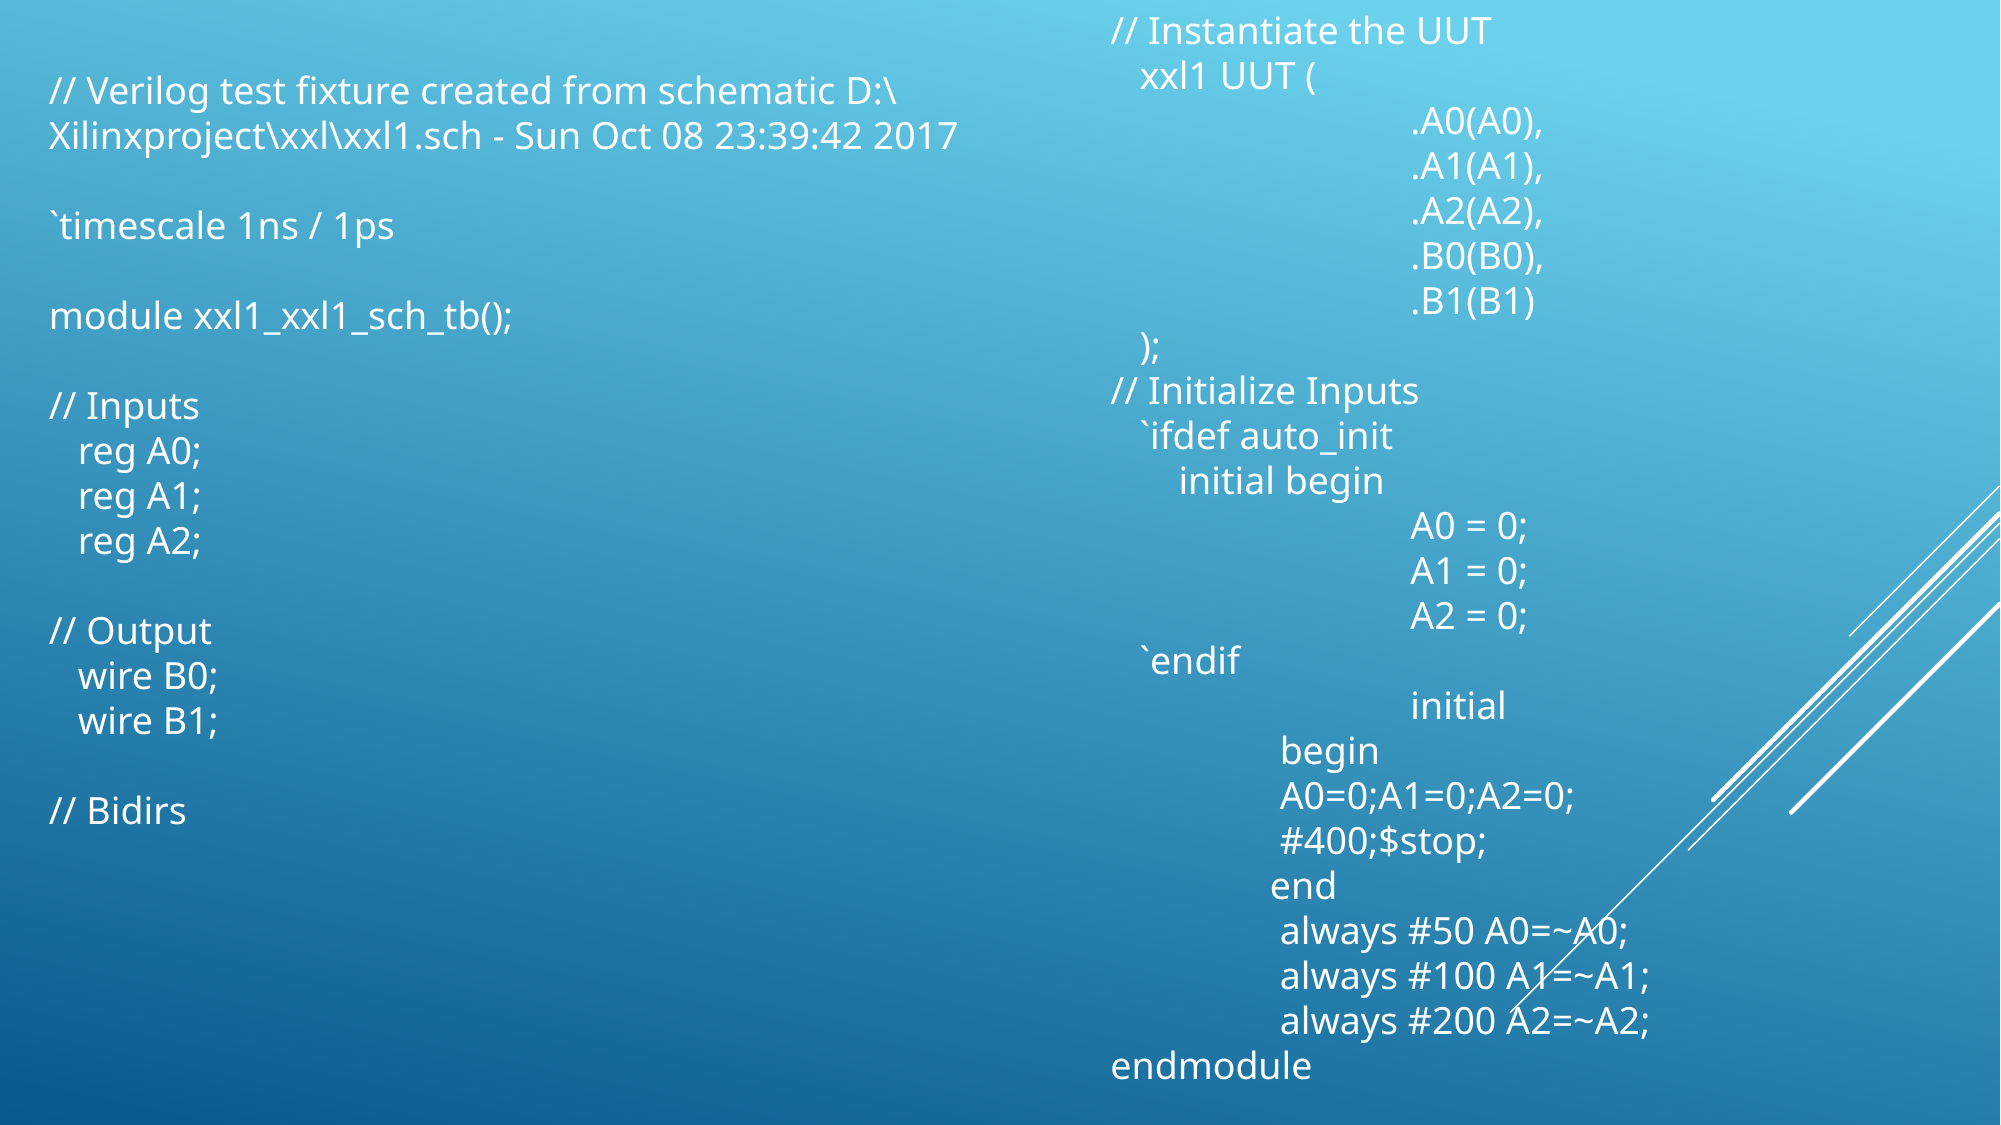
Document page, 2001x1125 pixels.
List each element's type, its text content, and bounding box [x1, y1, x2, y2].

text_box // Instantiate the UUT xxl1 UUT ( .A0(A0), .A1(A1), .A2(A2), .B0(B0), .B1(B1) ); // Initialize Inputs `ifdef auto_init initial begin A0 = 0; A1 = 0; A2 = 0; `endif initial begin A0=0;A1=0;A2=0; #400;$stop; end always #50 A0=~A0; always #100 A1=~A1; always #200 A2=~A2; endmodule [1095, 0, 1932, 1125]
text_box // Verilog test fixture created from schematic D:\Xilinxproject\xxl\xxl1.sch - Sun Oct 08 23:39:42 2017 `timescale 1ns / 1ps module xxl1_xxl1_sch_tb(); // Inputs reg A0; reg A1; reg A2; // Output wire B0; wire B1; // Bidirs [33, 59, 984, 930]
